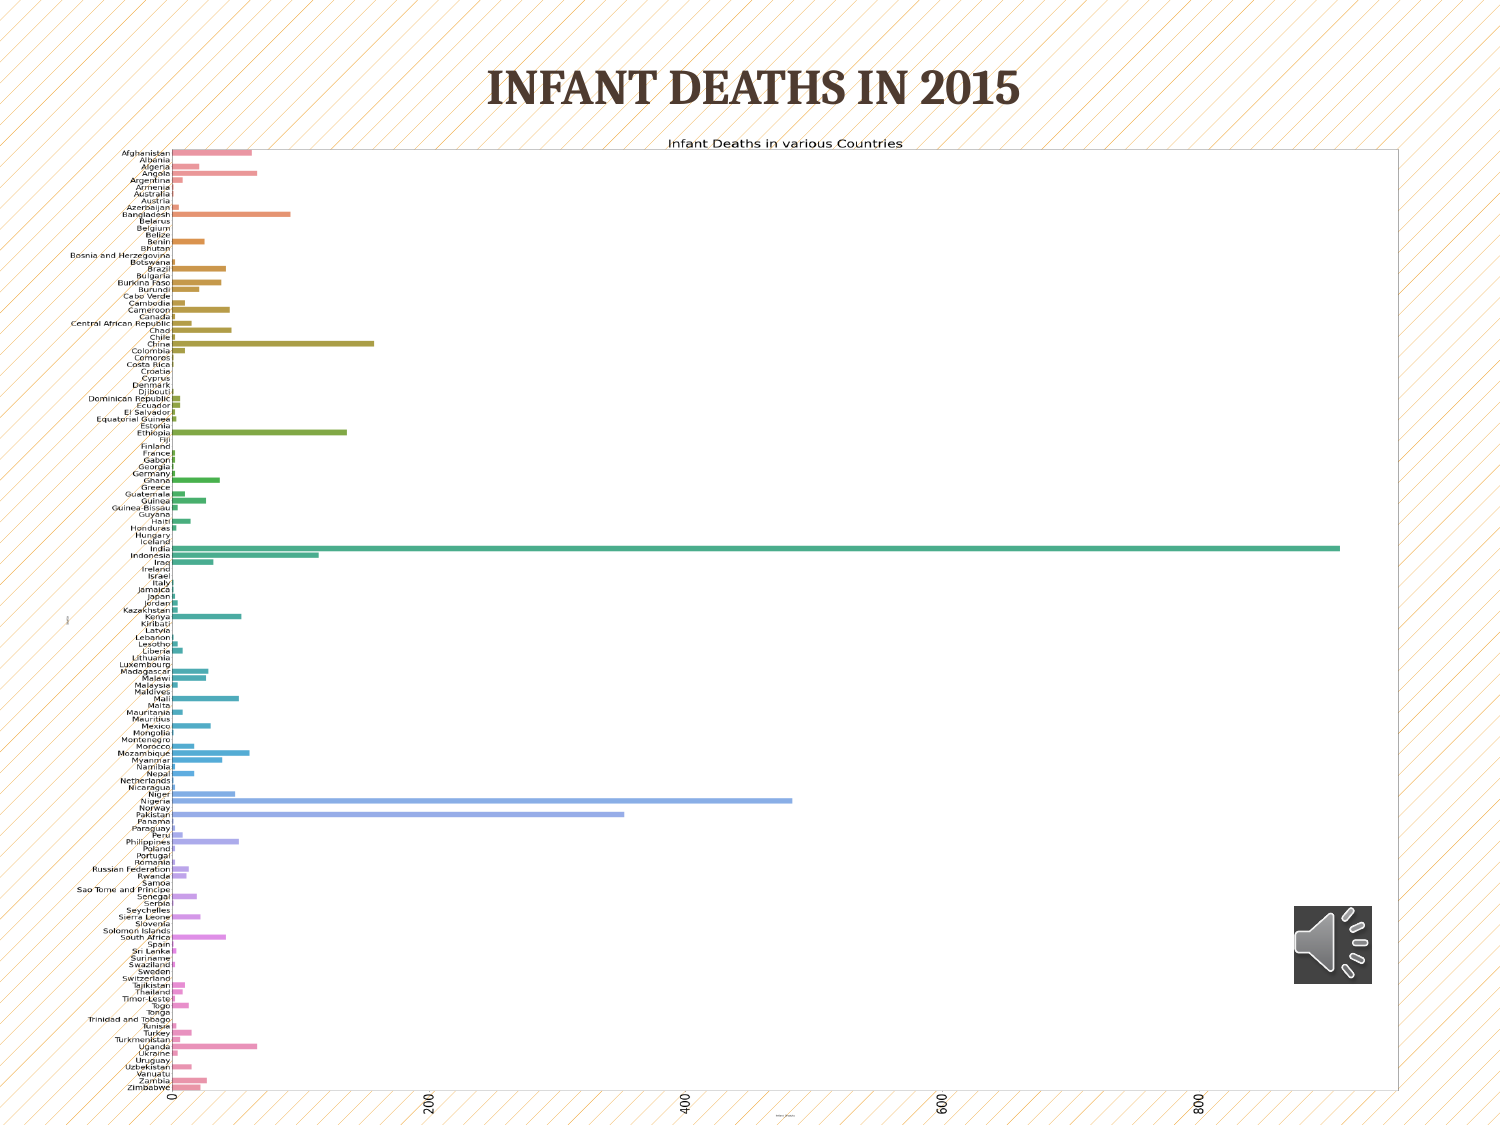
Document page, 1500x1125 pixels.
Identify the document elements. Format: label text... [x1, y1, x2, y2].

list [64, 136, 1400, 1118]
picture [1293, 904, 1374, 986]
title Infant deaths in 2015 [41, 42, 1467, 126]
